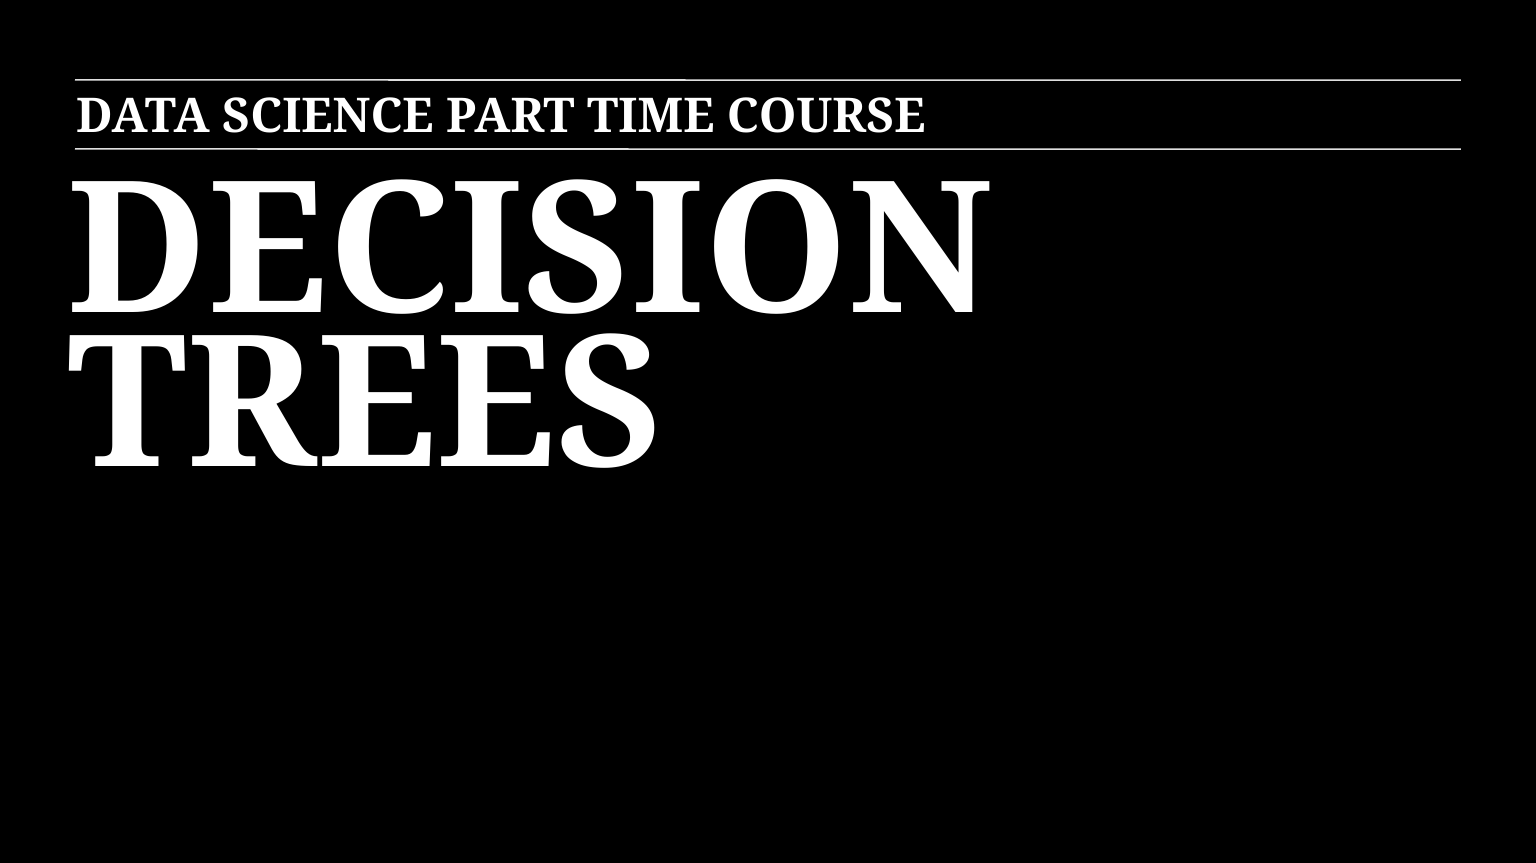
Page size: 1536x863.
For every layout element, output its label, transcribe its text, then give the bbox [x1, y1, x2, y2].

title DECISION TREES [56, 182, 1440, 823]
list DATA SCIENCE PART TIME COURSE [60, 80, 1112, 184]
